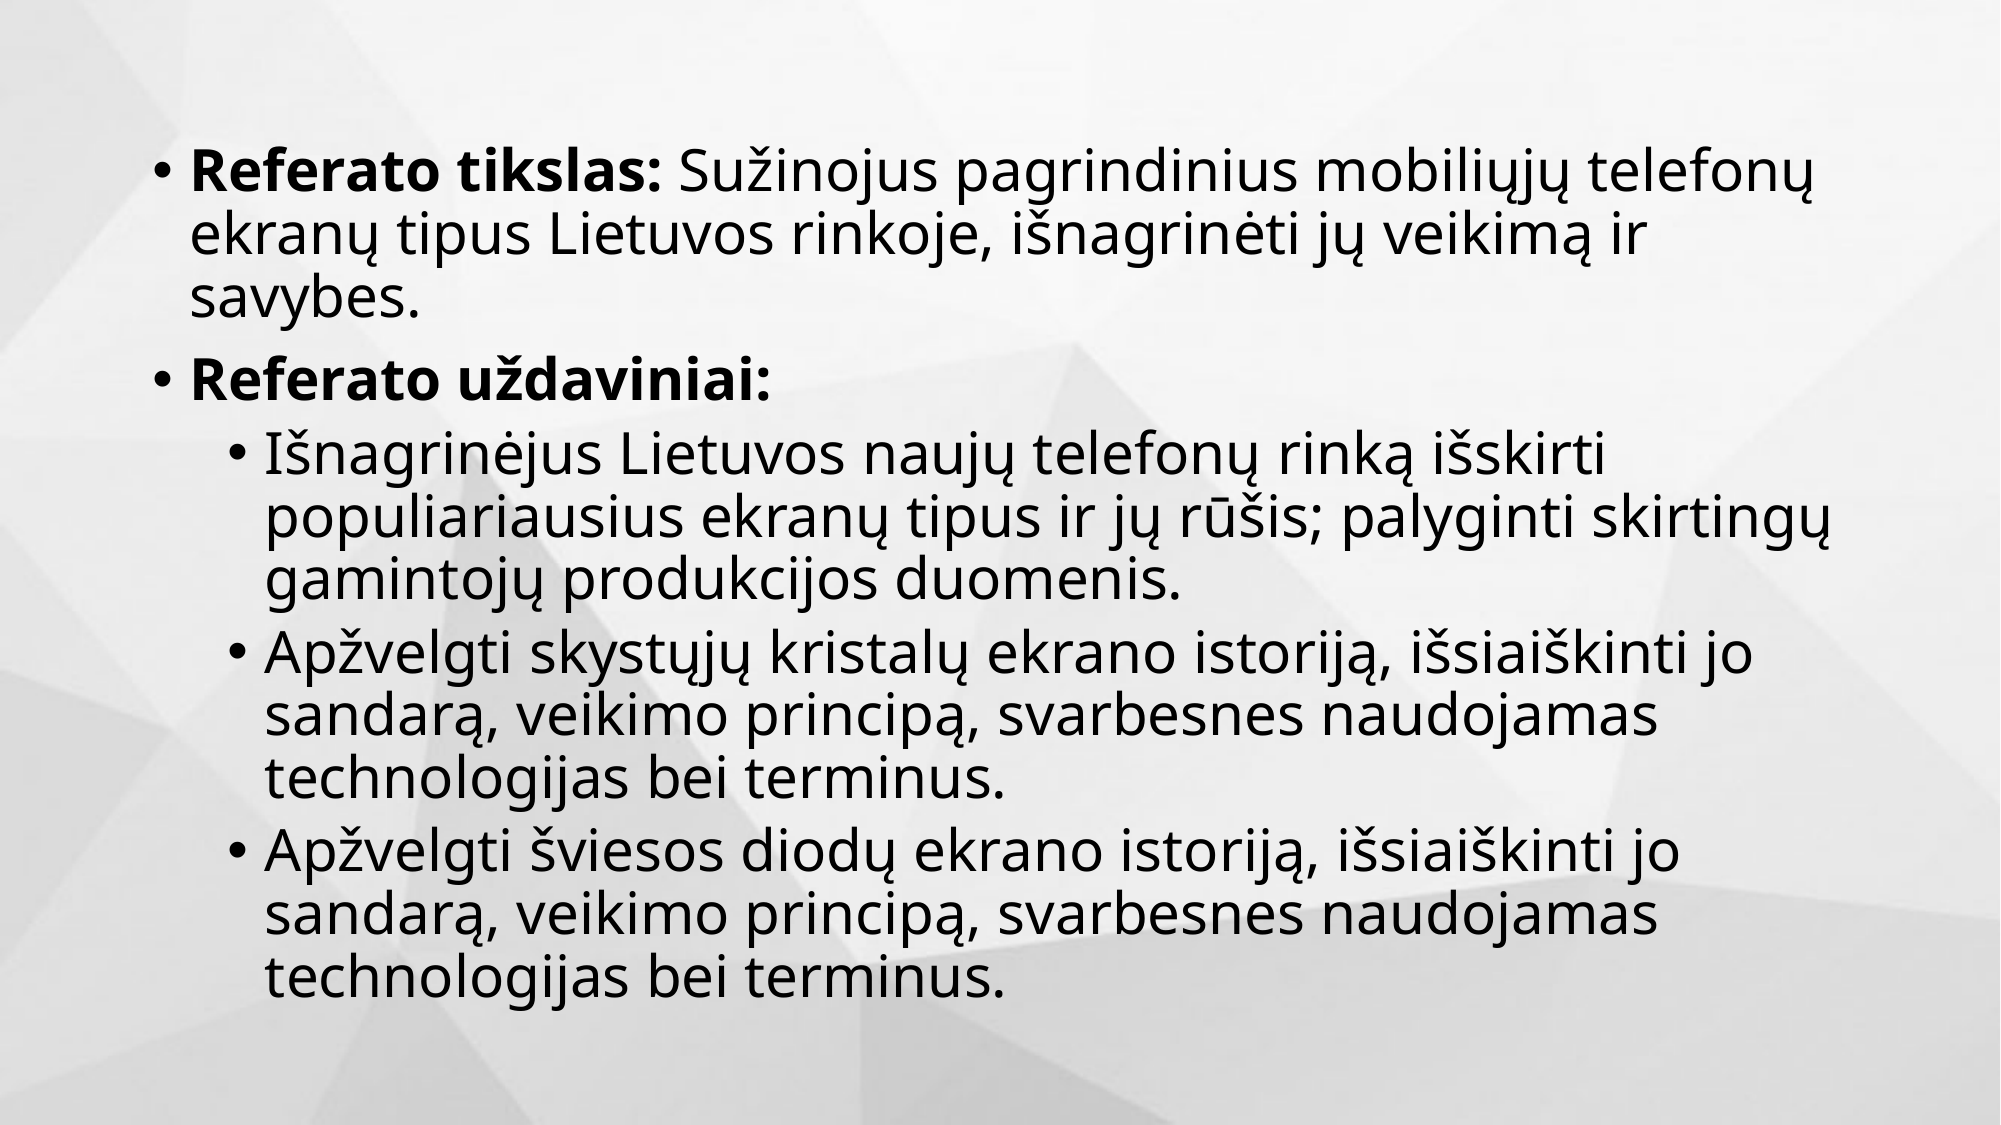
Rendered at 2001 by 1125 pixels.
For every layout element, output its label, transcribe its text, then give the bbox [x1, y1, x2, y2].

picture [0, 0, 2001, 1125]
list Referato tikslas: Sužinojus pagrindinius mobiliųjų telefonų ekranų tipus Lietuvos rinkoje, išnagrinėti jų veikimą ir savybes. Referato uždaviniai: Išnagrinėjus Lietuvos naujų telefonų rinką išskirti populiariausius ekranų tipus ir jų rūšis; palyginti skirtingų gamintojų produkcijos duomenis. Apžvelgti skystųjų kristalų ekrano istoriją, išsiaiškinti jo sandarą, veikimo principą, svarbesnes naudojamas technologijas bei terminus. Apžvelgti šviesos diodų ekrano istoriją, išsiaiškinti jo sandarą, veikimo principą, svarbesnes naudojamas technologijas bei terminus. [137, 129, 1863, 1023]
